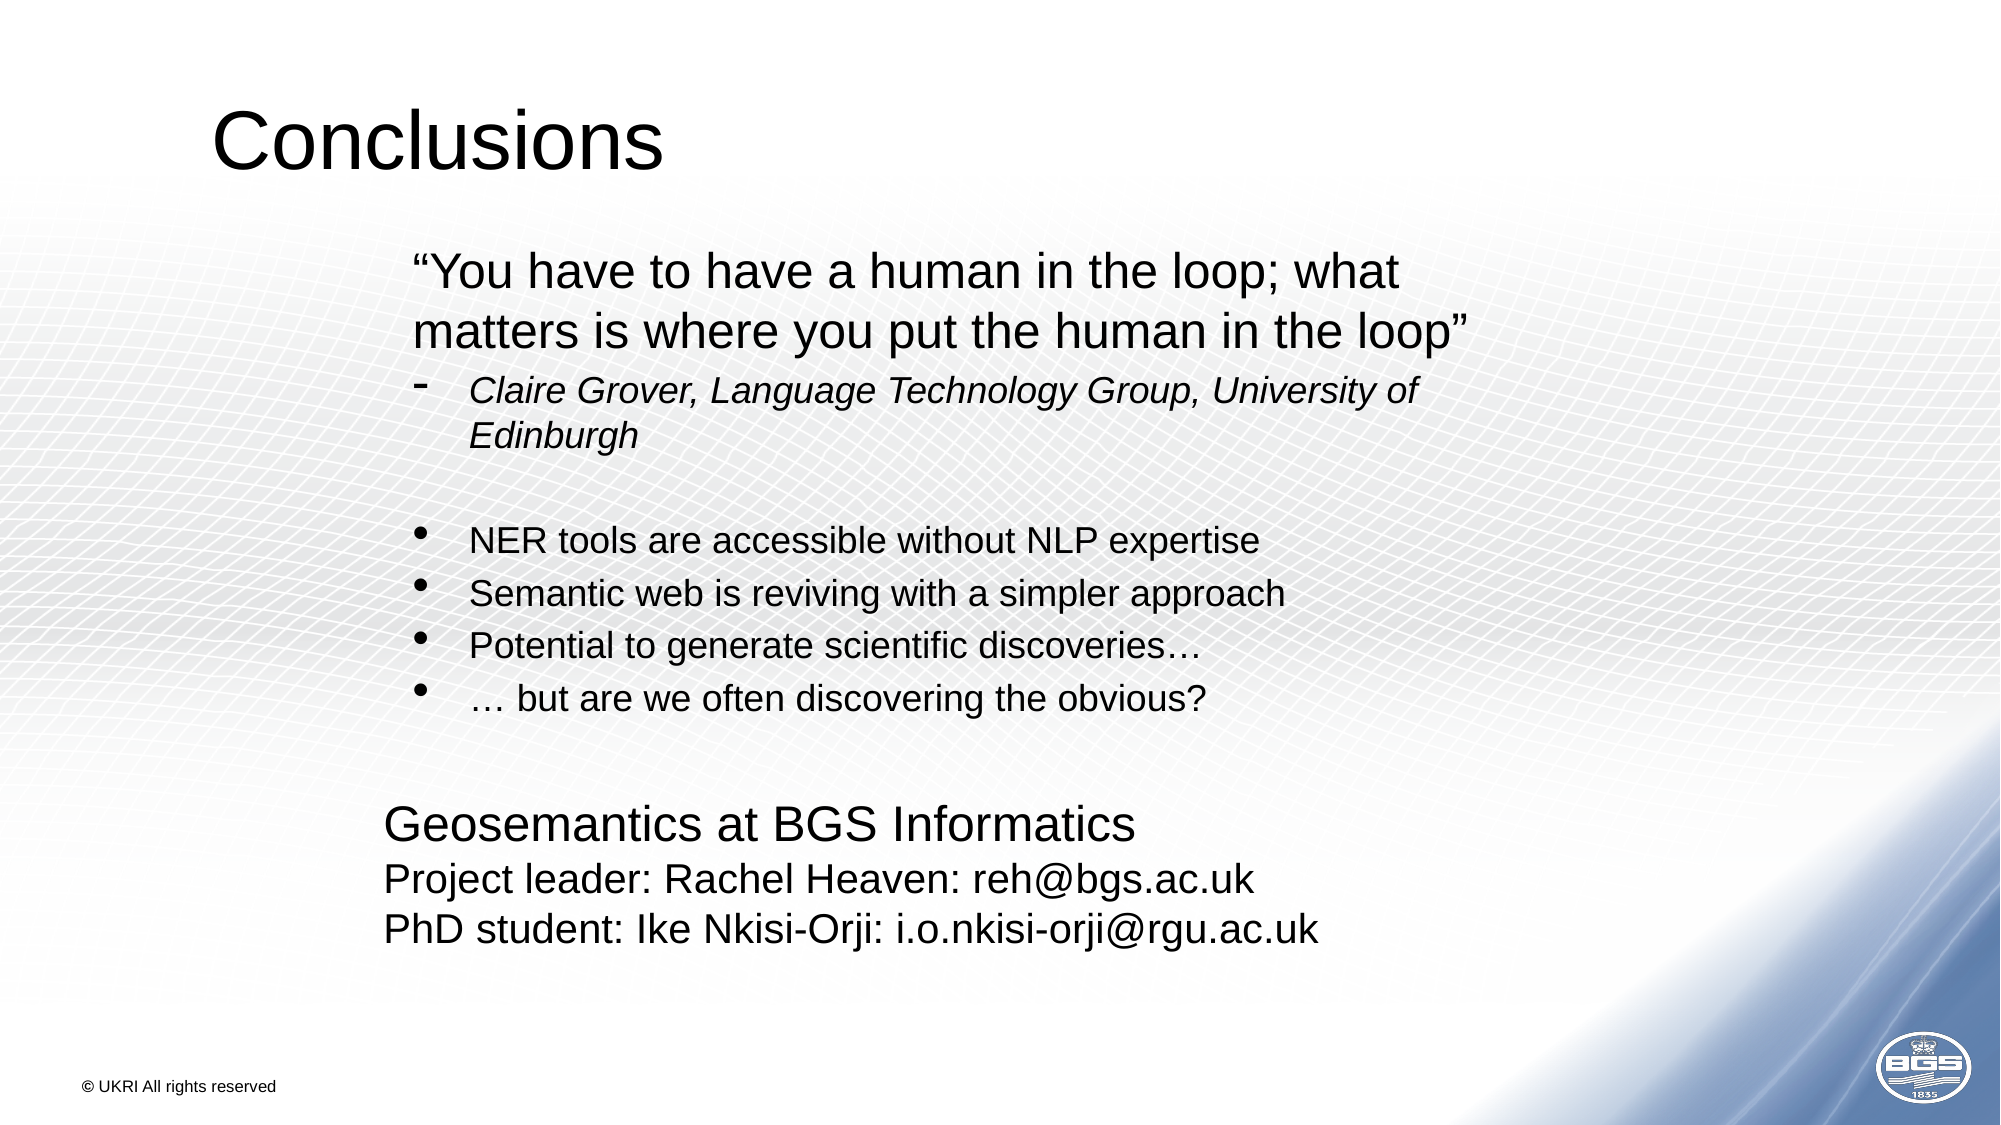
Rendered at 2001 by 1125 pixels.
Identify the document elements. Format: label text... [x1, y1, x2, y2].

text_box Geosemantics at BGS Informatics Project leader: Rachel Heaven: reh@bgs.ac.uk PhD student: Ike Nkisi-Orji: i.o.nkisi-orji@rgu.ac.uk [368, 784, 1335, 960]
picture [0, 0, 2000, 1125]
list “You have to have a human in the loop; what matters is where you put the human in the loop” Claire Grover, Language Technology Group, University of Edinburgh NER tools are accessible without NLP expertise Semantic web is reviving with a simpler approach Potential to generate scientific discoveries… … but are we often discovering the obvious? [397, 231, 1544, 787]
title Conclusions [196, 42, 1772, 231]
